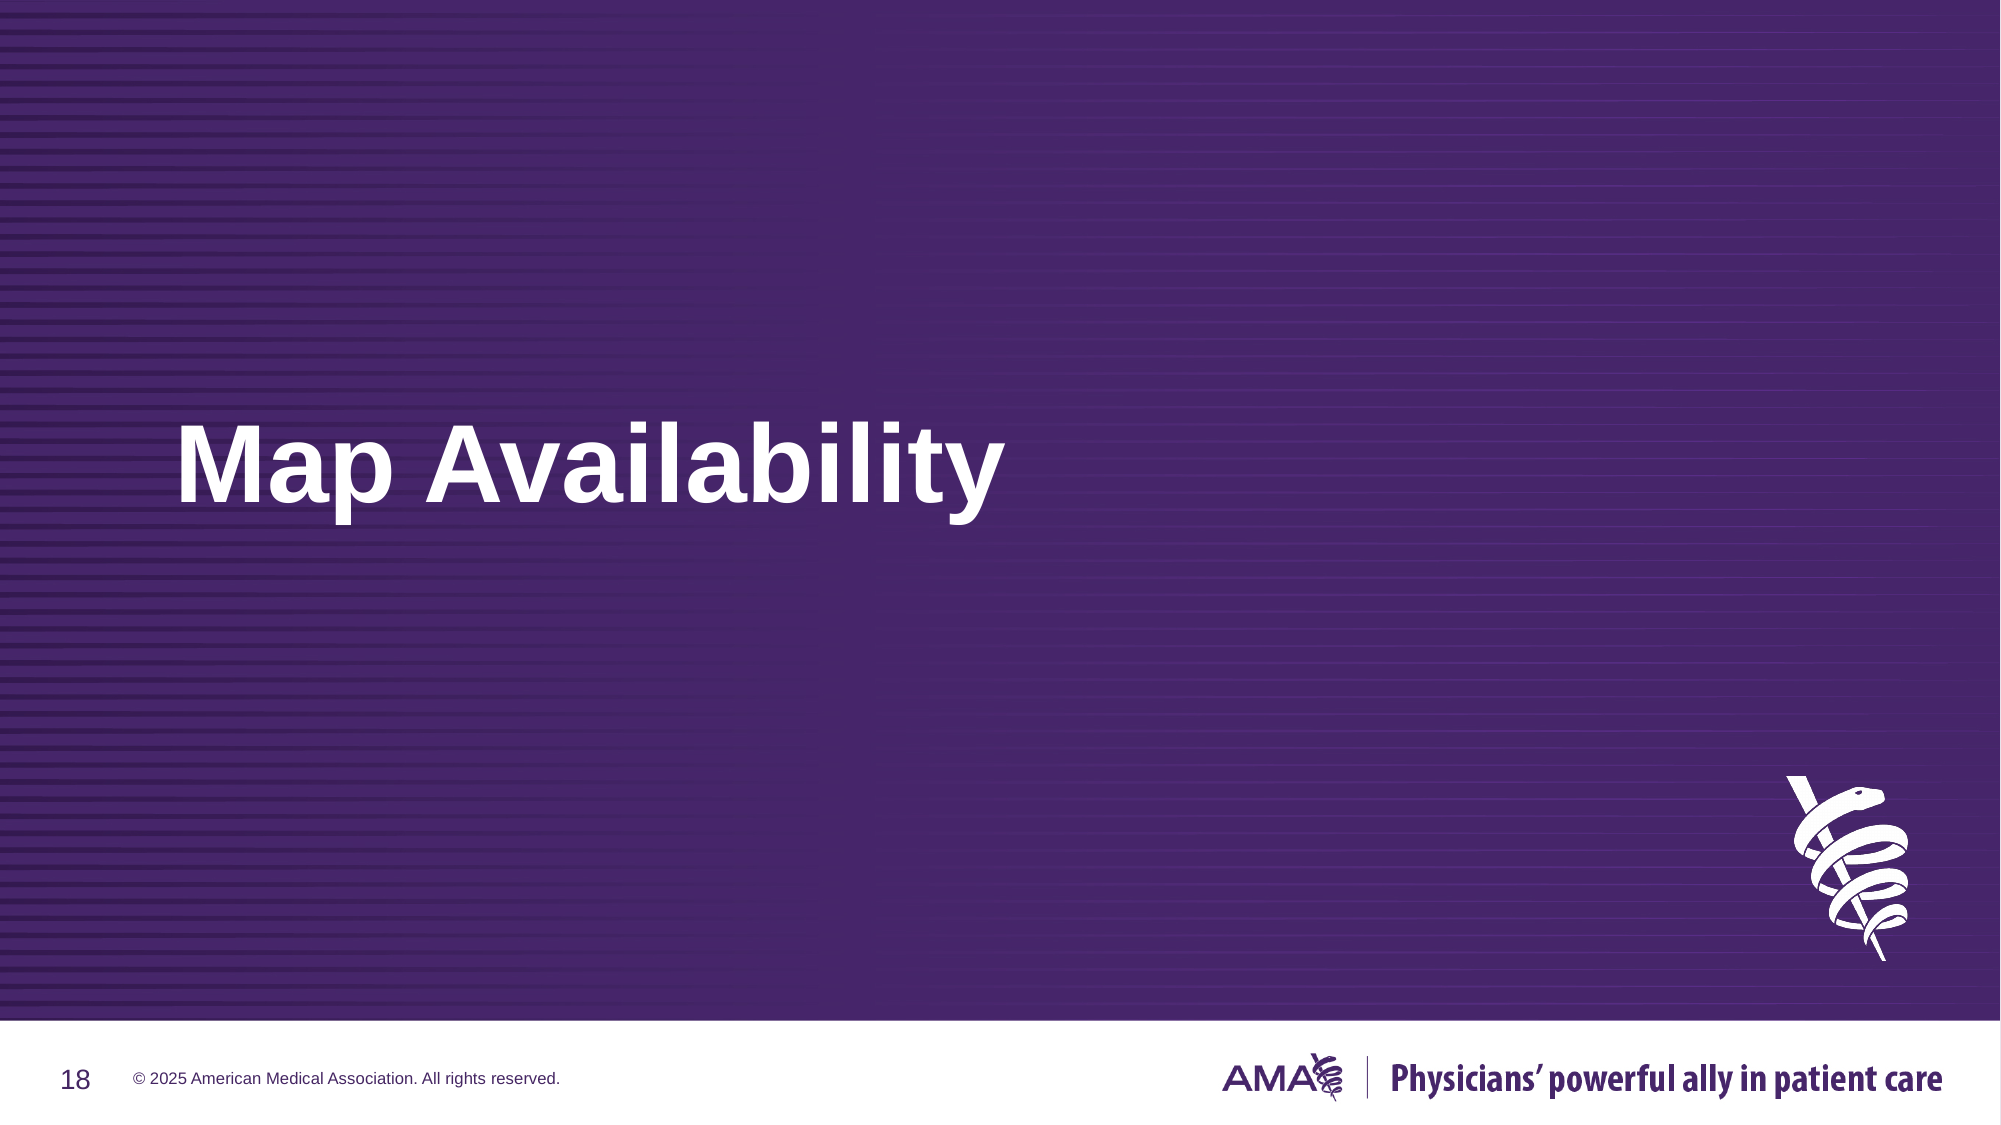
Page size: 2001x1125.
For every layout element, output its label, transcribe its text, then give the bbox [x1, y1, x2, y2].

slide_number 18 [44, 1048, 248, 1109]
title Map Availability [159, 245, 1837, 685]
picture [1213, 1046, 1953, 1108]
picture [0, 0, 2001, 1125]
